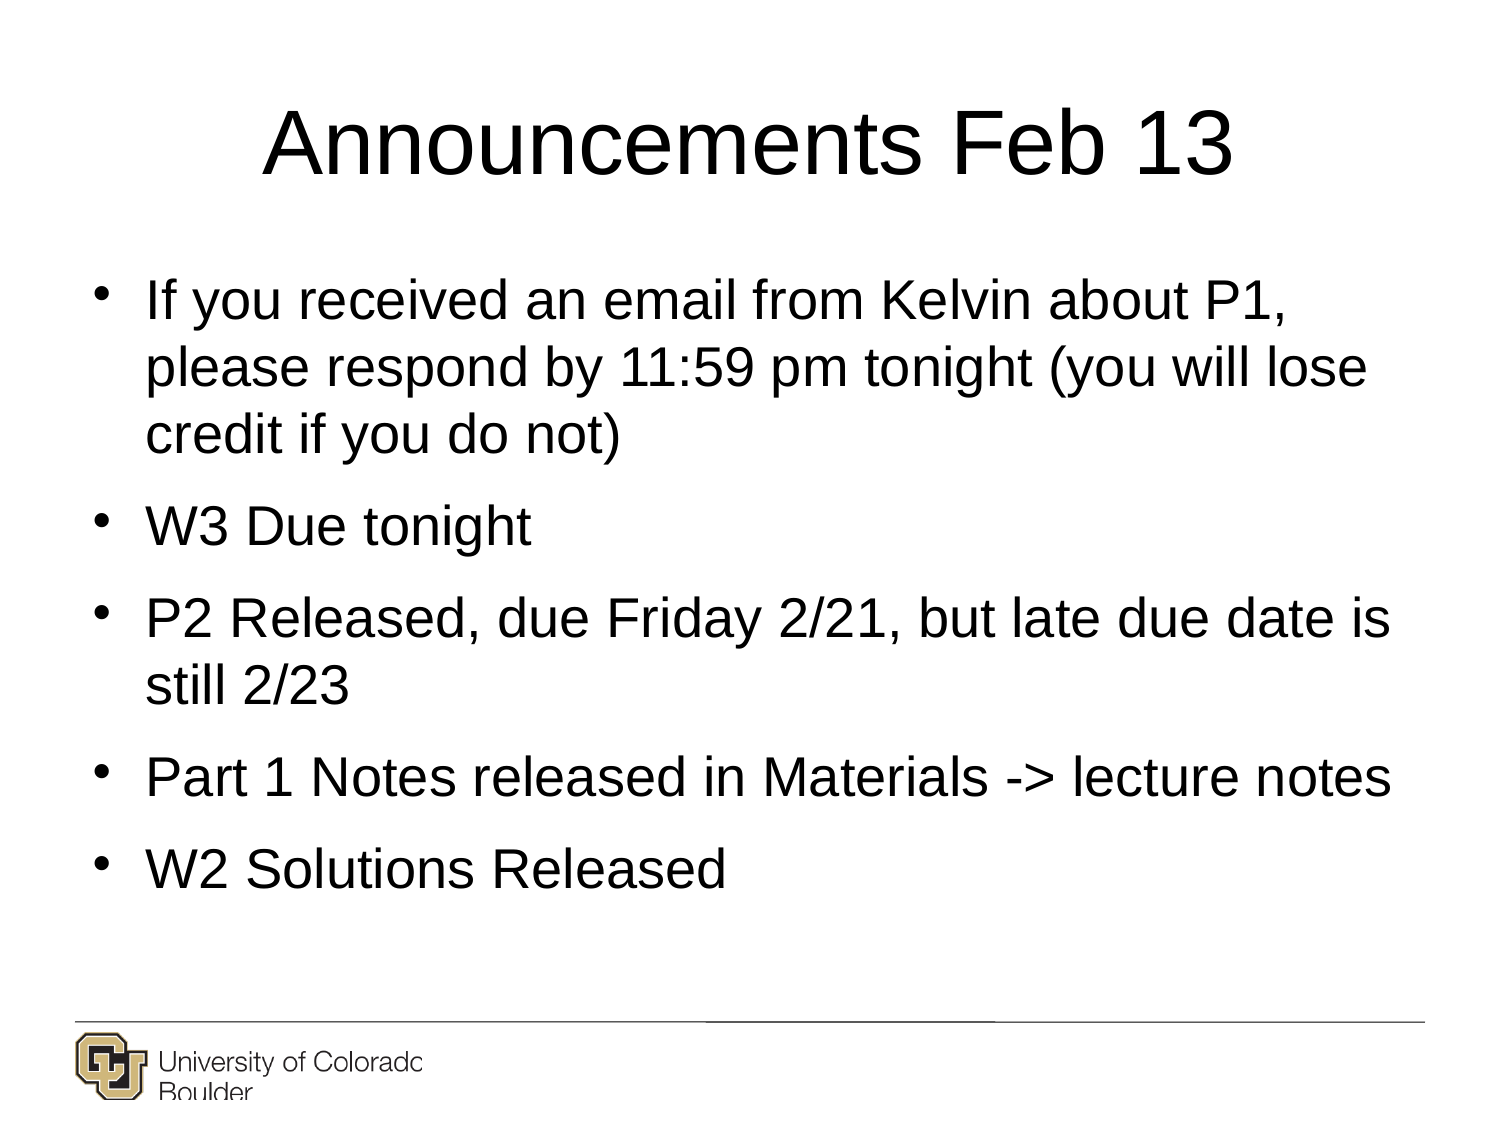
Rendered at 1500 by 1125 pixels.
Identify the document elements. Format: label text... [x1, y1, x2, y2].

title Announcements Feb 13 [75, 44, 1424, 232]
list If you received an email from Kelvin about P1, please respond by 11:59 pm tonight (you will lose credit if you do not) W3 Due tonight P2 Released, due Friday 2/21, but late due date is still 2/23 Part 1 Notes released in Materials -> lecture notes W2 Solutions Released [75, 263, 1424, 915]
